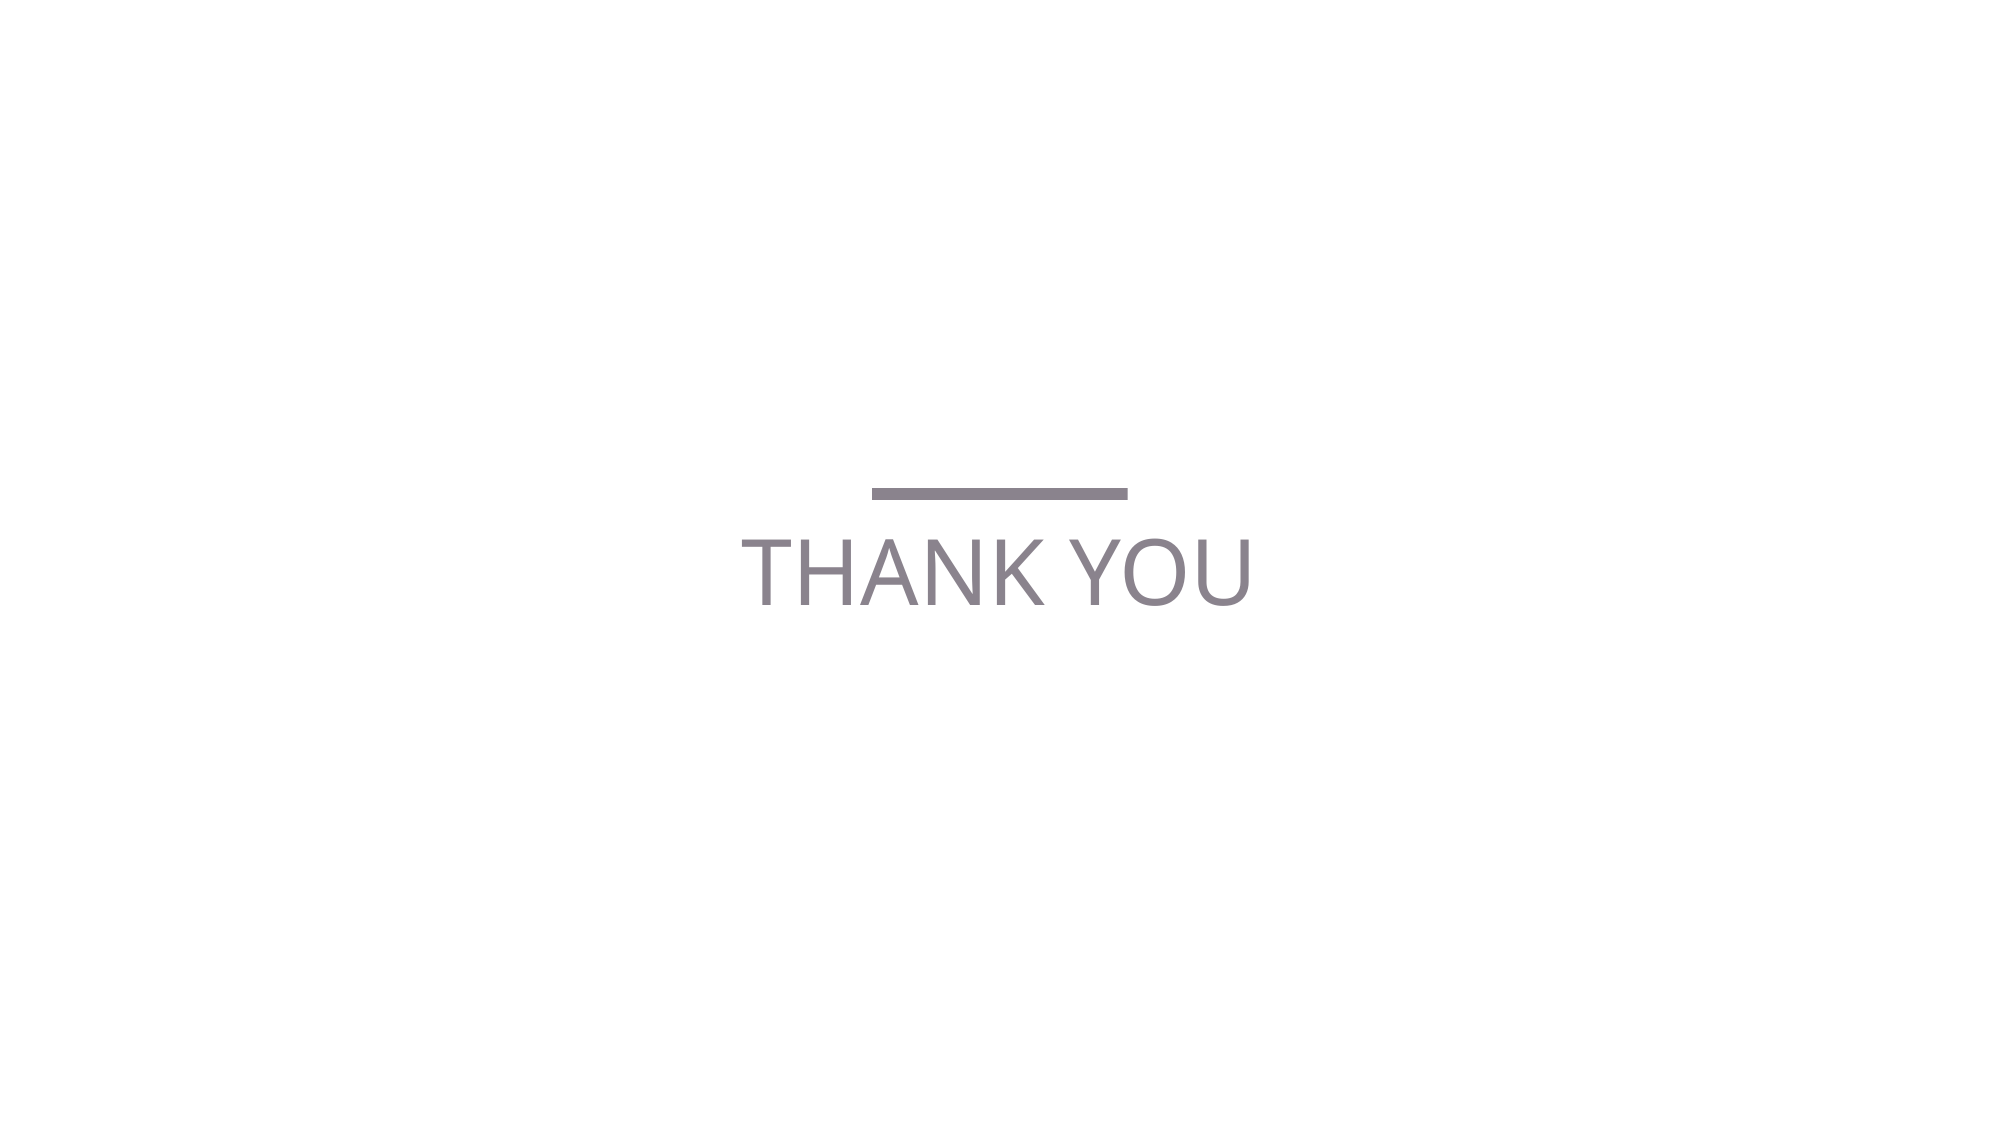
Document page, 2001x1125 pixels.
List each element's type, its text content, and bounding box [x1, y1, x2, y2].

text_box [871, 487, 1129, 501]
title THANK YOU [137, 466, 1863, 684]
